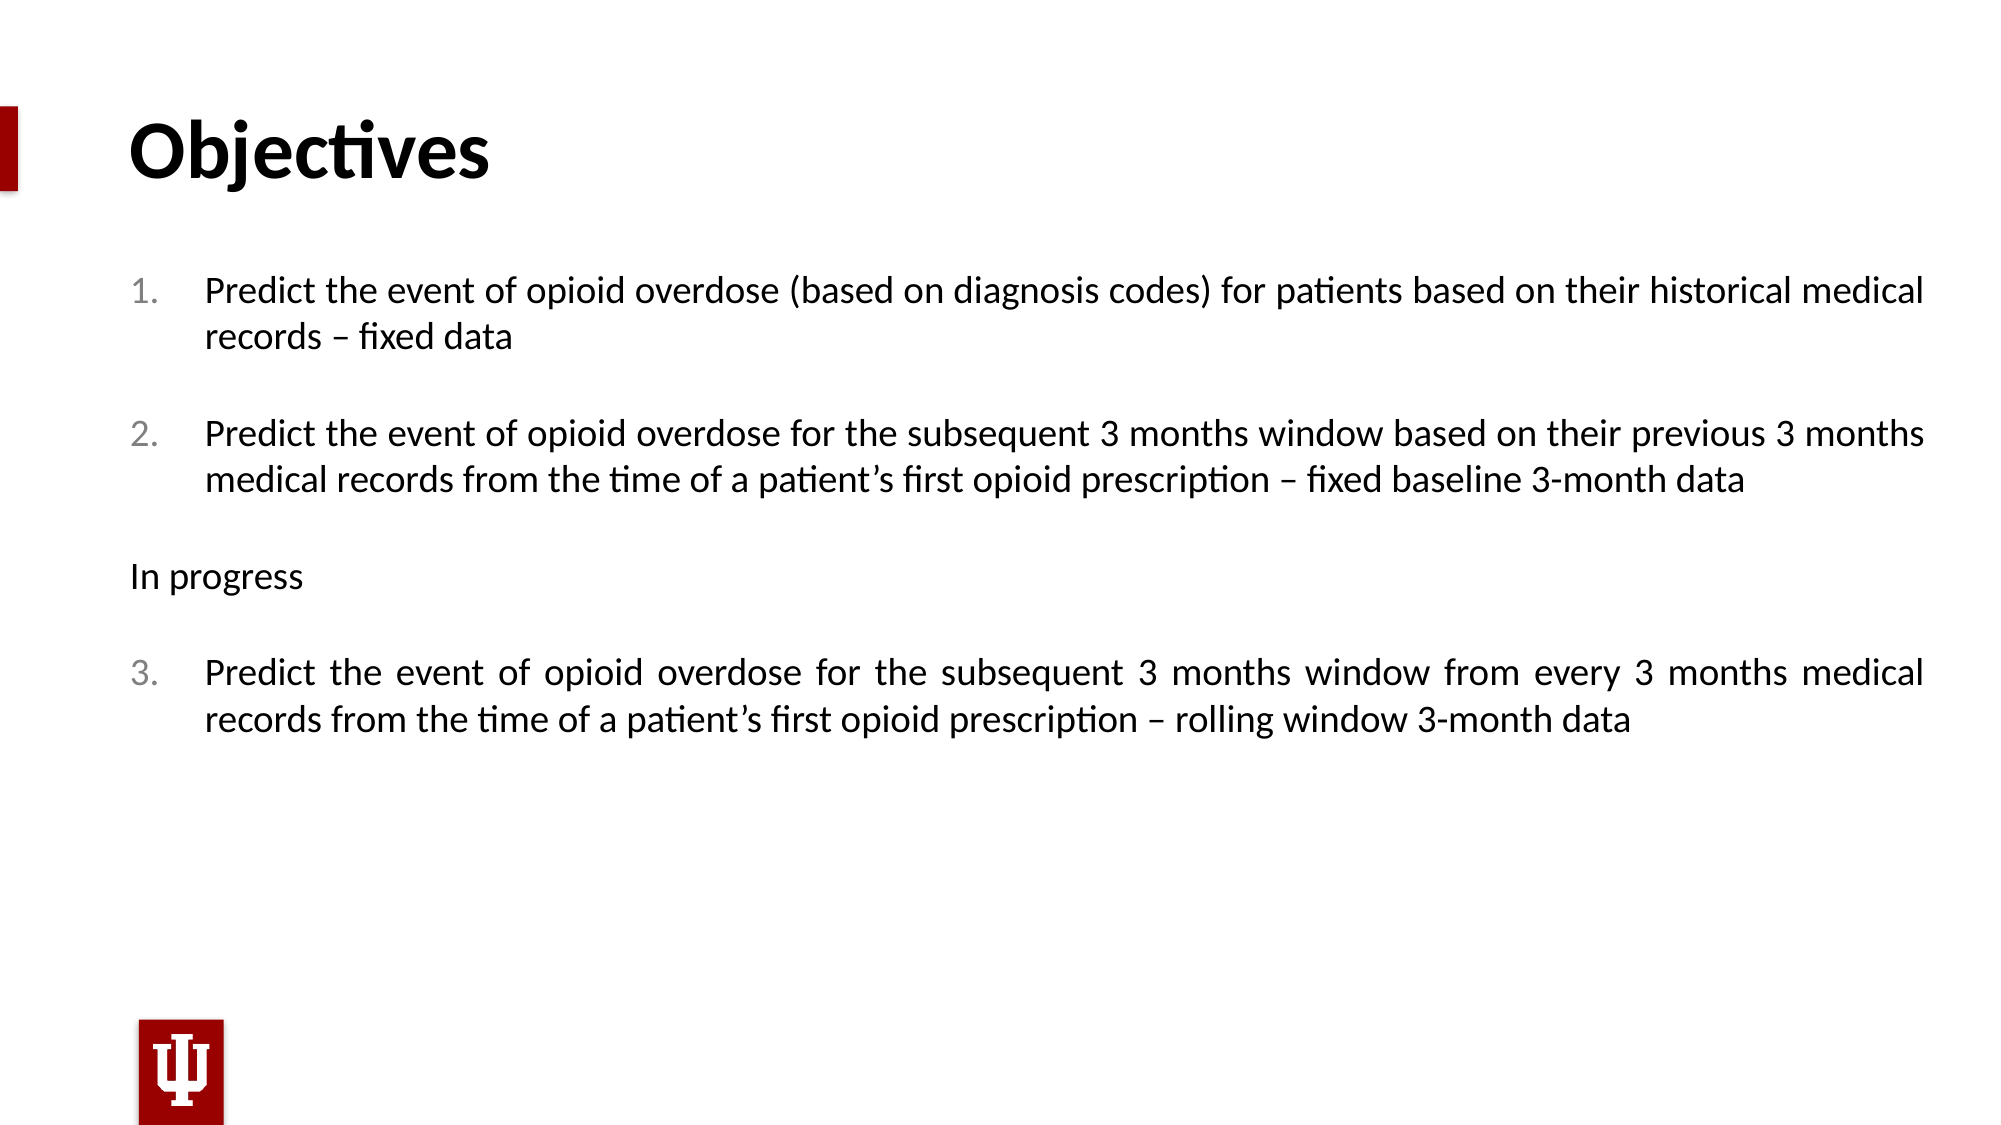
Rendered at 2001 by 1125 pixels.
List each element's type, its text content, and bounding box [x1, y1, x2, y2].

list Predict the event of opioid overdose (based on diagnosis codes) for patients based on their historical medical records – fixed data Predict the event of opioid overdose for the subsequent 3 months window based on their previous 3 months medical records from the time of a patient’s first opioid prescription – fixed baseline 3-month data In progress Predict the event of opioid overdose for the subsequent 3 months window from every 3 months medical records from the time of a patient’s first opioid prescription – rolling window 3-month data [114, 257, 1940, 1066]
title Objectives [114, 59, 1940, 231]
